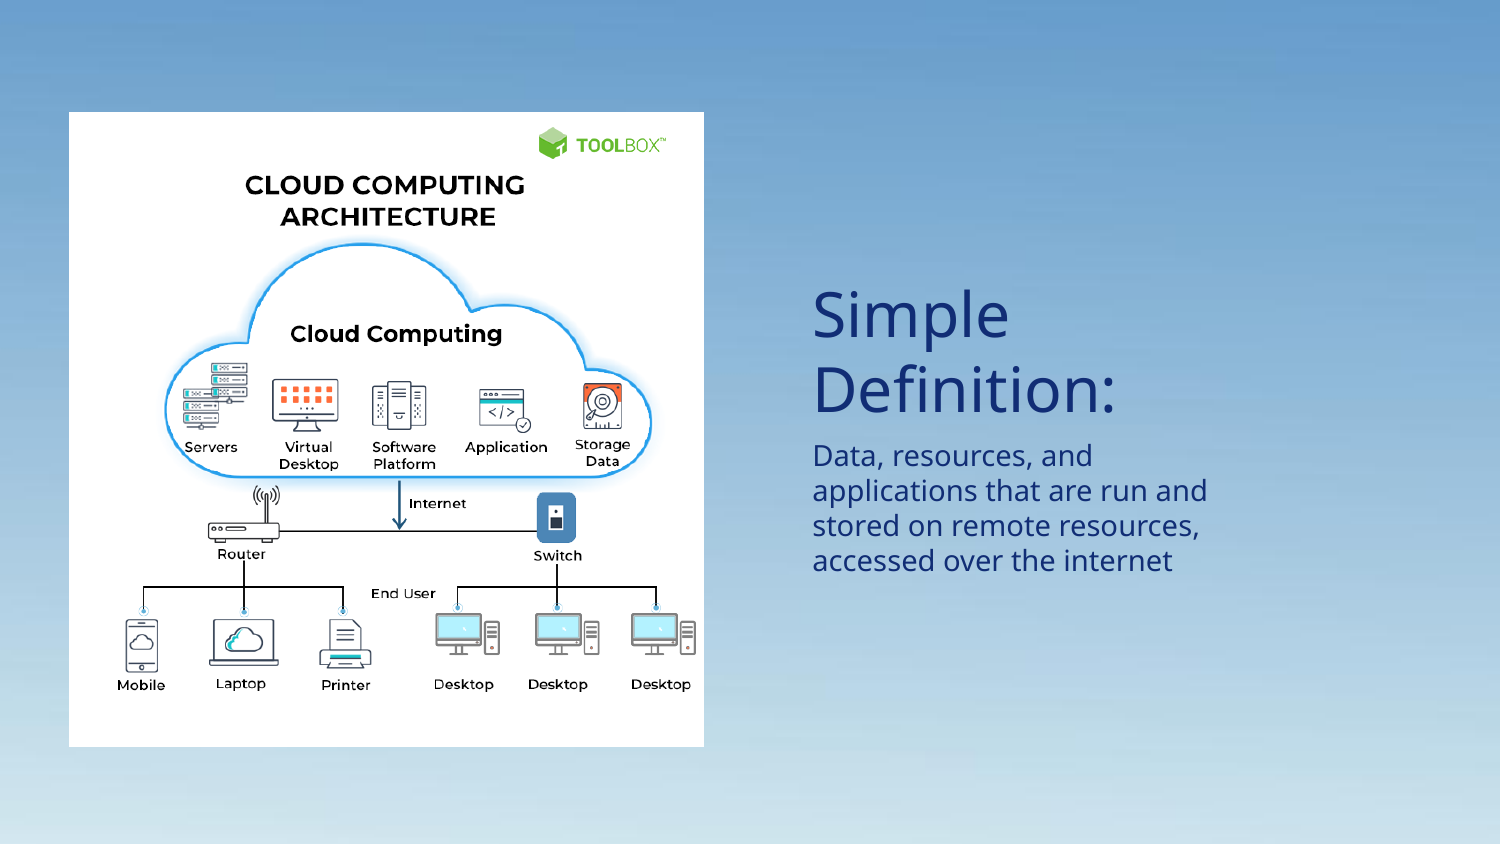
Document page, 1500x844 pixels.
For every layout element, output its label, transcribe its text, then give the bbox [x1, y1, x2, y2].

title Simple Definition: [797, 260, 1179, 355]
picture [0, 0, 1500, 844]
subtitle Data, resources, and applications that are run and stored on remote resources, accessed over the internet [797, 422, 1261, 605]
